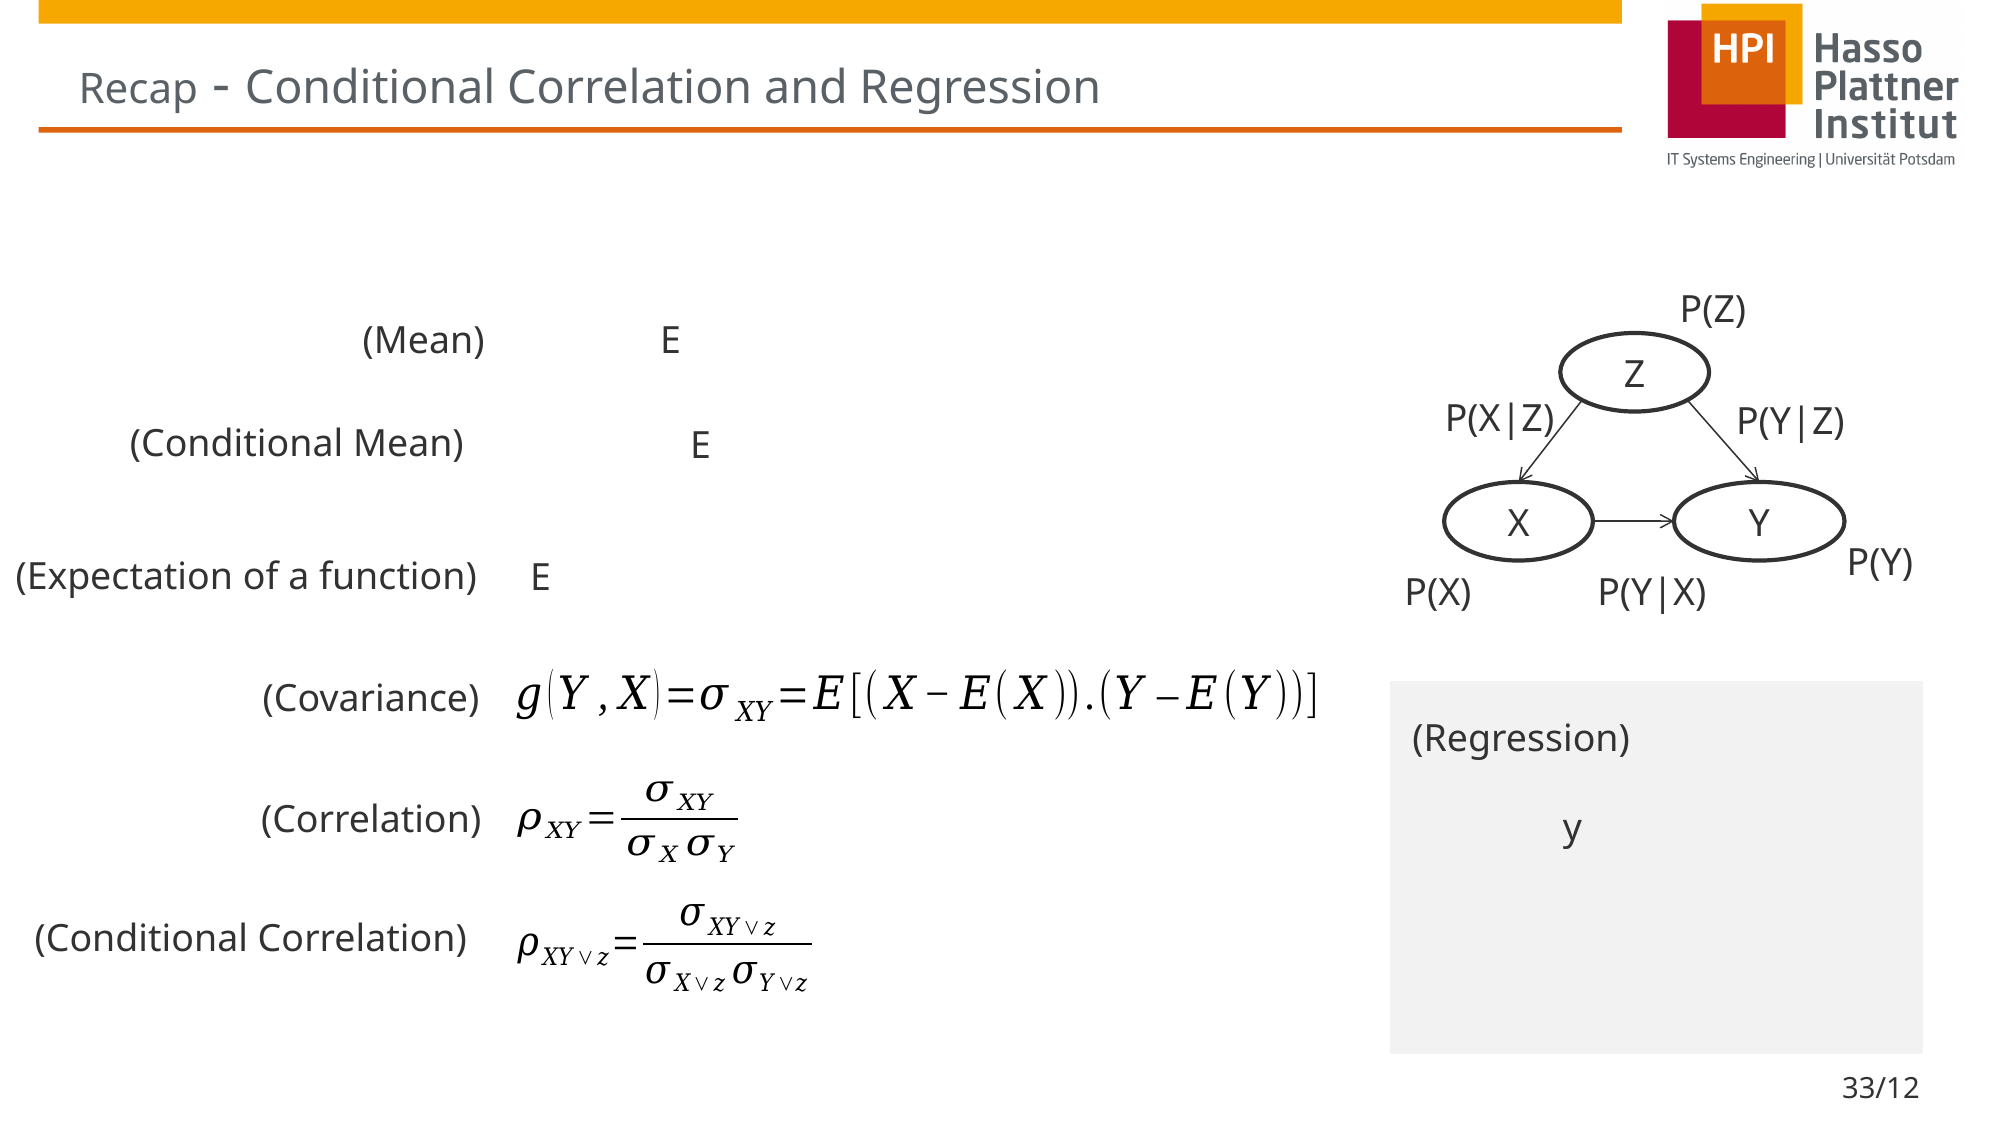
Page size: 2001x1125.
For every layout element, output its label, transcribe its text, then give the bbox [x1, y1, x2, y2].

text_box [1687, 399, 1760, 483]
text_box P(Y|Z) [1721, 389, 1860, 450]
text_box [1518, 399, 1583, 483]
text_box Z [1558, 330, 1712, 414]
text_box (Conditional Correlation) [19, 906, 483, 967]
picture [1664, 0, 1965, 170]
text_box [1390, 681, 1923, 1054]
text_box (Covariance) [247, 666, 495, 727]
text_box Y [1672, 479, 1847, 563]
text_box P(Y|X) [1582, 560, 1722, 621]
text_box P(Y) [1831, 530, 1928, 590]
title Recap - Conditional Correlation and Regression [78, 23, 1583, 115]
text_box P(X) [1389, 560, 1487, 621]
text_box P(X|Z) [1429, 386, 1569, 446]
text_box X [1442, 479, 1595, 563]
text_box (Conditional Mean) [115, 411, 479, 472]
text_box (Mean) [347, 308, 500, 369]
text_box (Regression) [1397, 706, 1646, 767]
text_box (Correlation) [246, 788, 497, 848]
text_box P(Z) [1664, 277, 1762, 338]
text_box (Expectation of a function) [0, 544, 539, 604]
